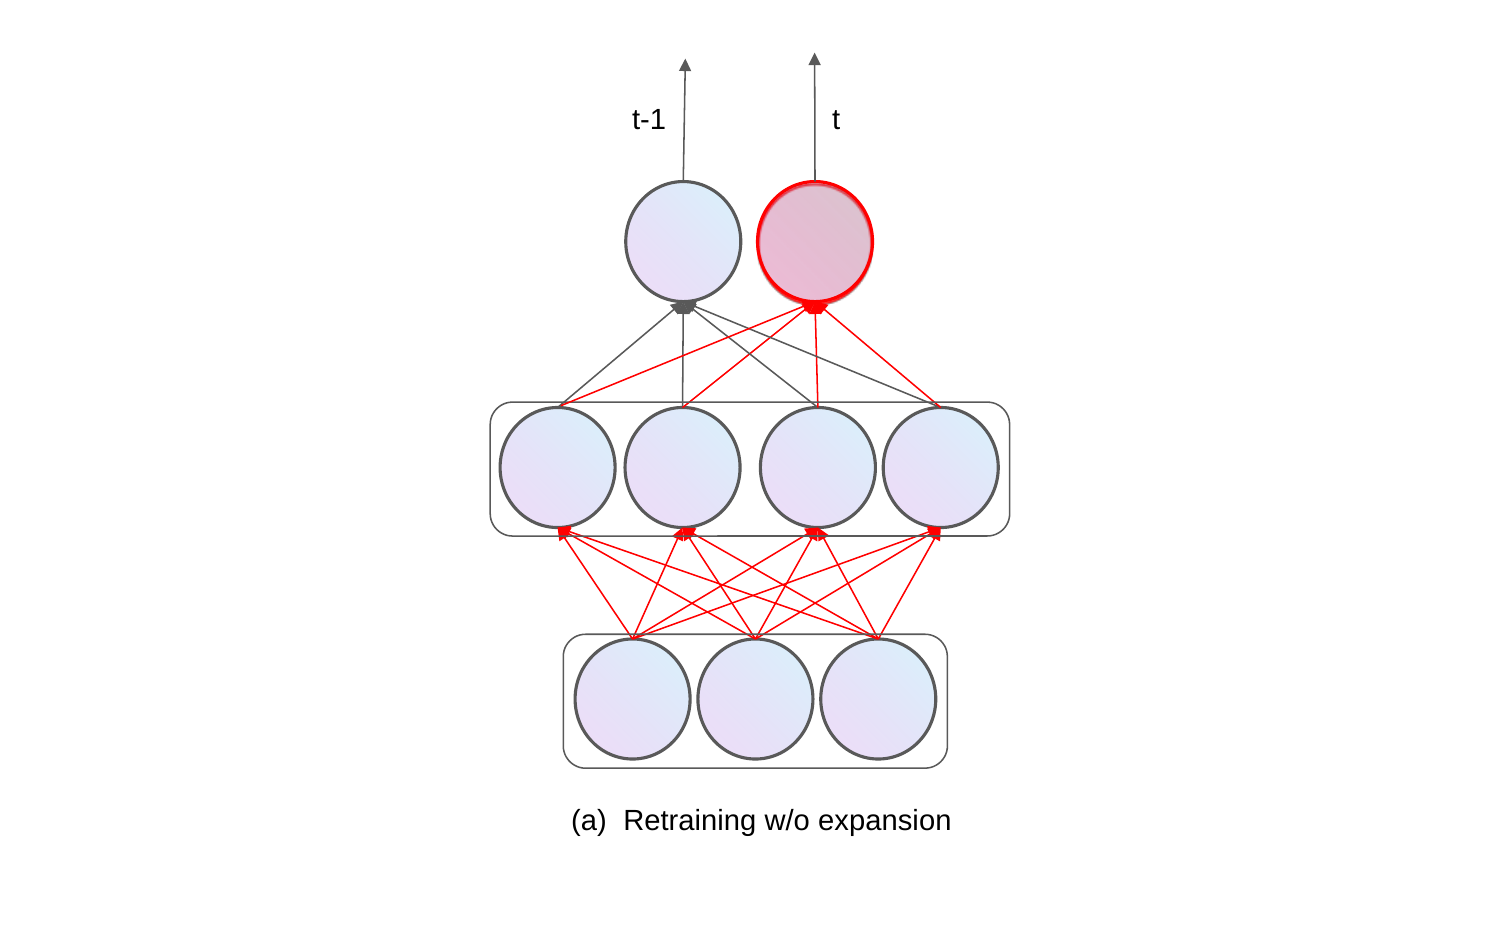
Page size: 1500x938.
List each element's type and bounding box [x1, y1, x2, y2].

text_box [489, 52, 1010, 853]
